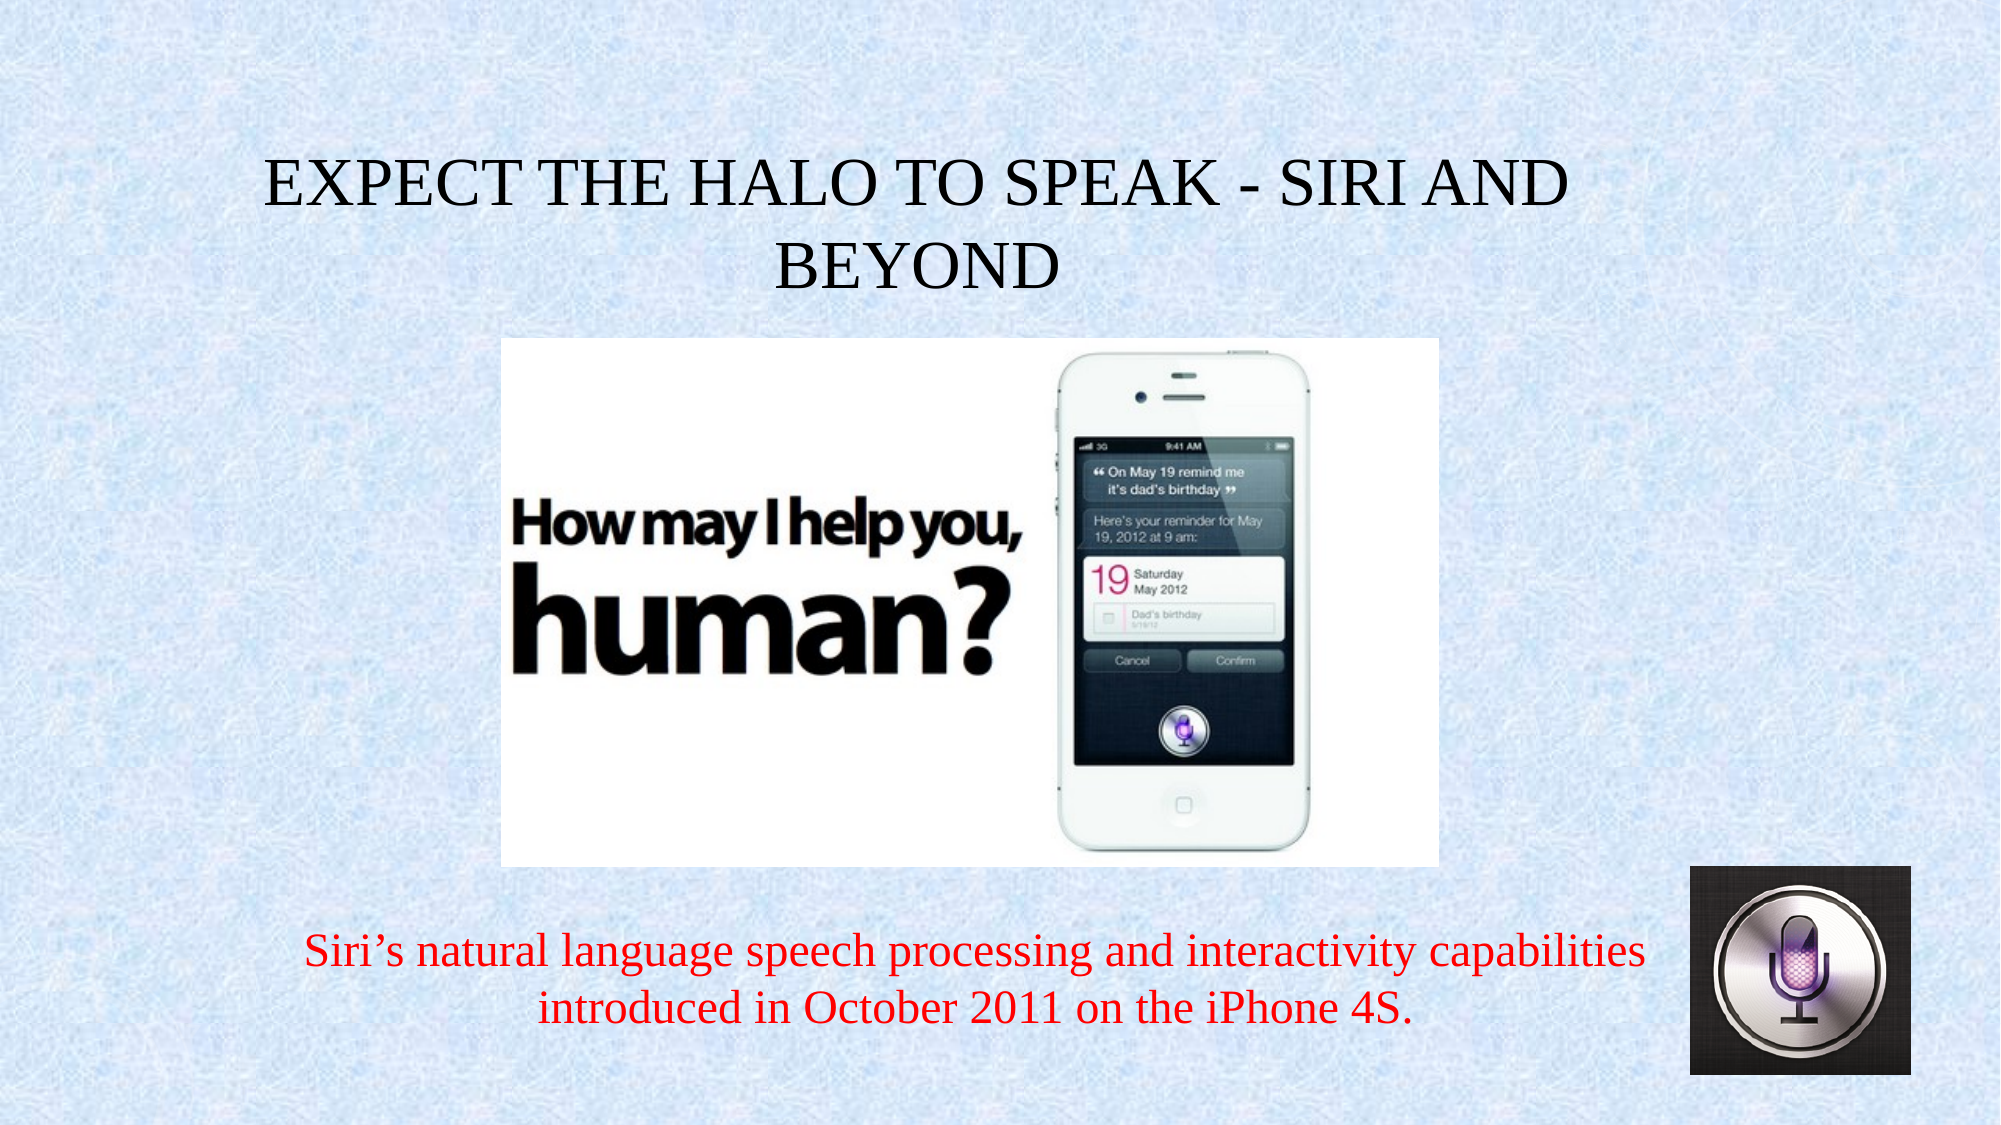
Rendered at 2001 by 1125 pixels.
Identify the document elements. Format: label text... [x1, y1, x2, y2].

text_box Siri’s natural language speech processing and interactivity capabilities introduced in October 2011 on the iPhone 4S. [199, 910, 1684, 1041]
title Expect the Halo to Speak - Siri and beyond [112, 99, 1724, 339]
picture [0, 0, 2001, 1125]
